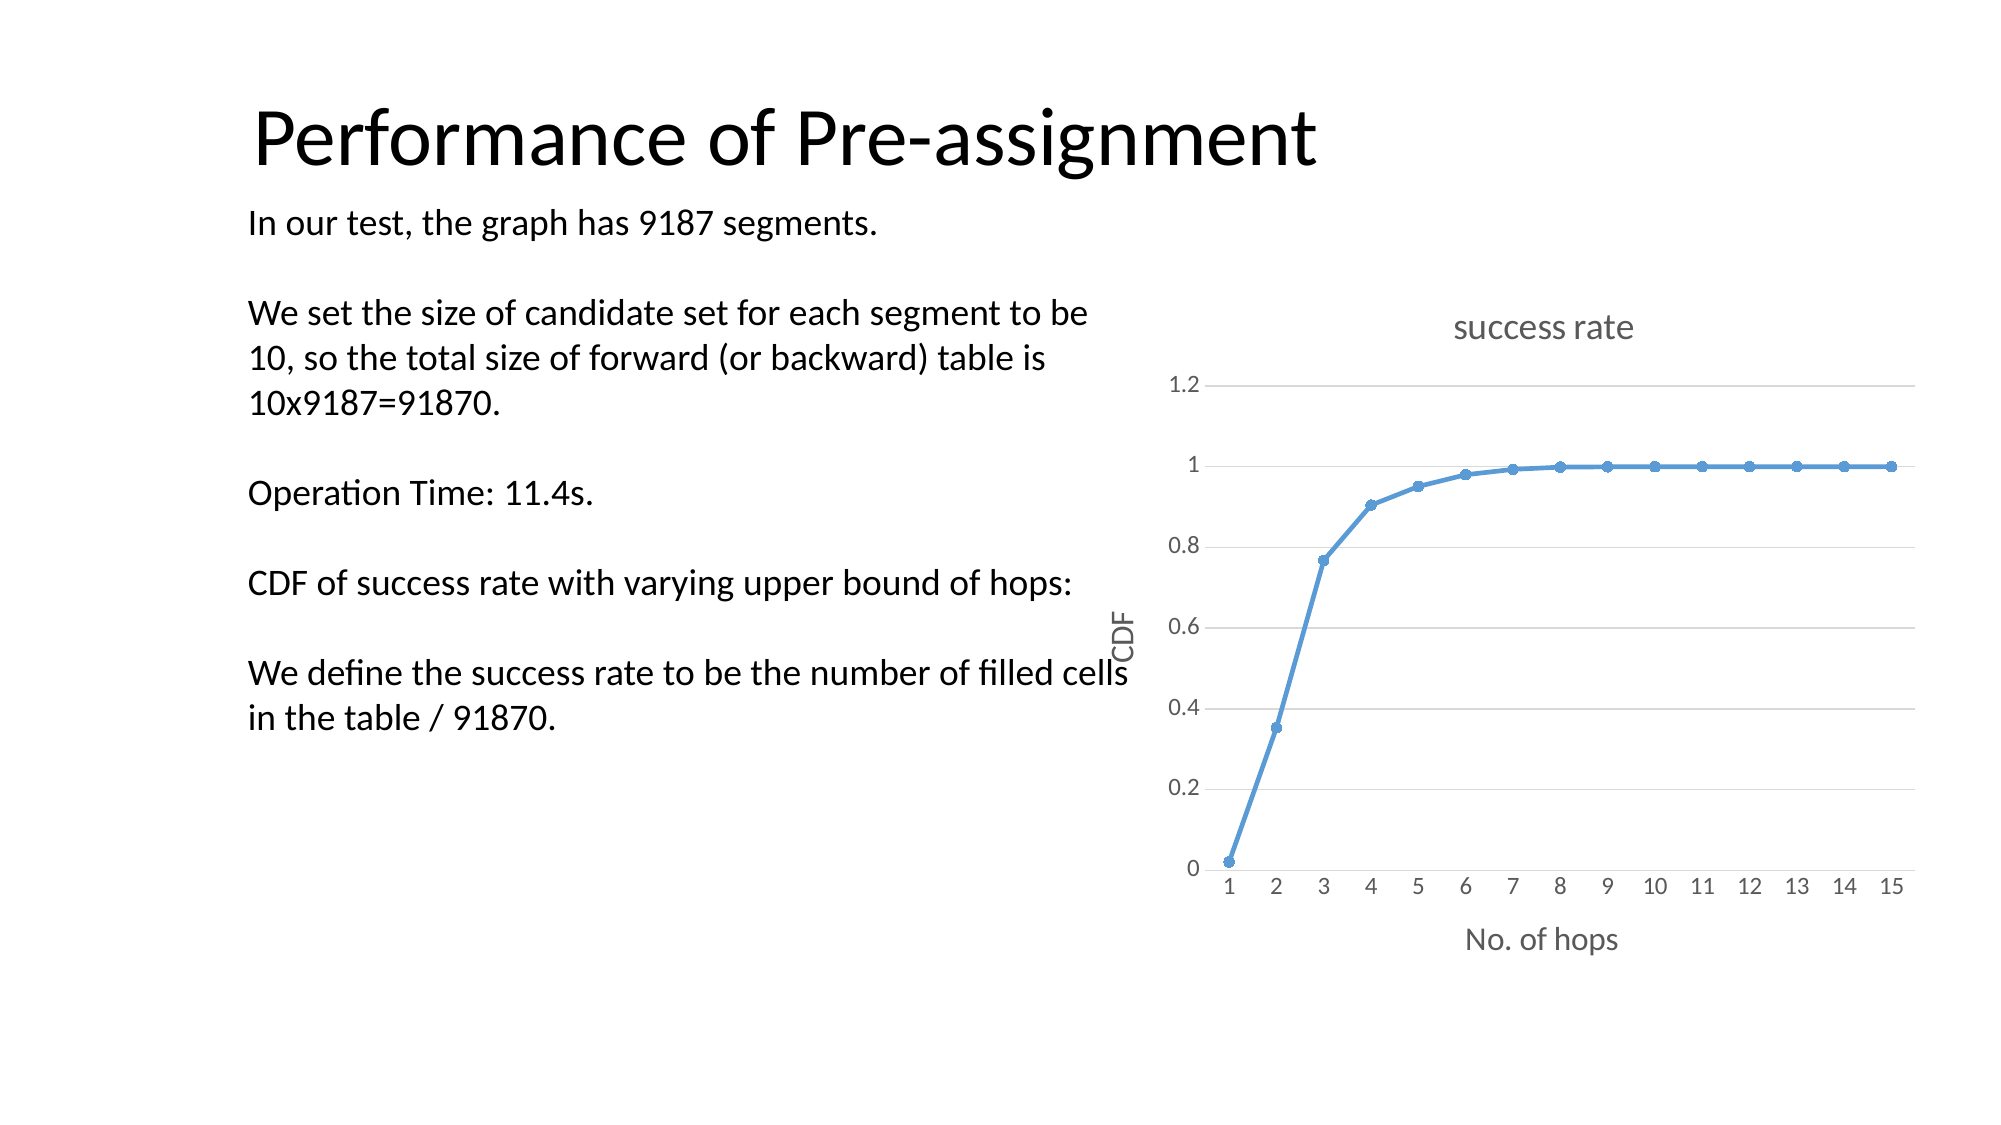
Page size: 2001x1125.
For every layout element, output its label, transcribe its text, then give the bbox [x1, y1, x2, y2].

text_box In our test, the graph has 9187 segments. We set the size of candidate set for each segment to be 10, so the total size of forward (or backward) table is 10x9187=91870. Operation Time: 11.4s. CDF of success rate with varying upper bound of hops: We define the success rate to be the number of filled cells in the table / 91870. [233, 190, 1146, 971]
chart [1071, 276, 1933, 994]
text_box Performance of Pre-assignment [238, 74, 1335, 190]
